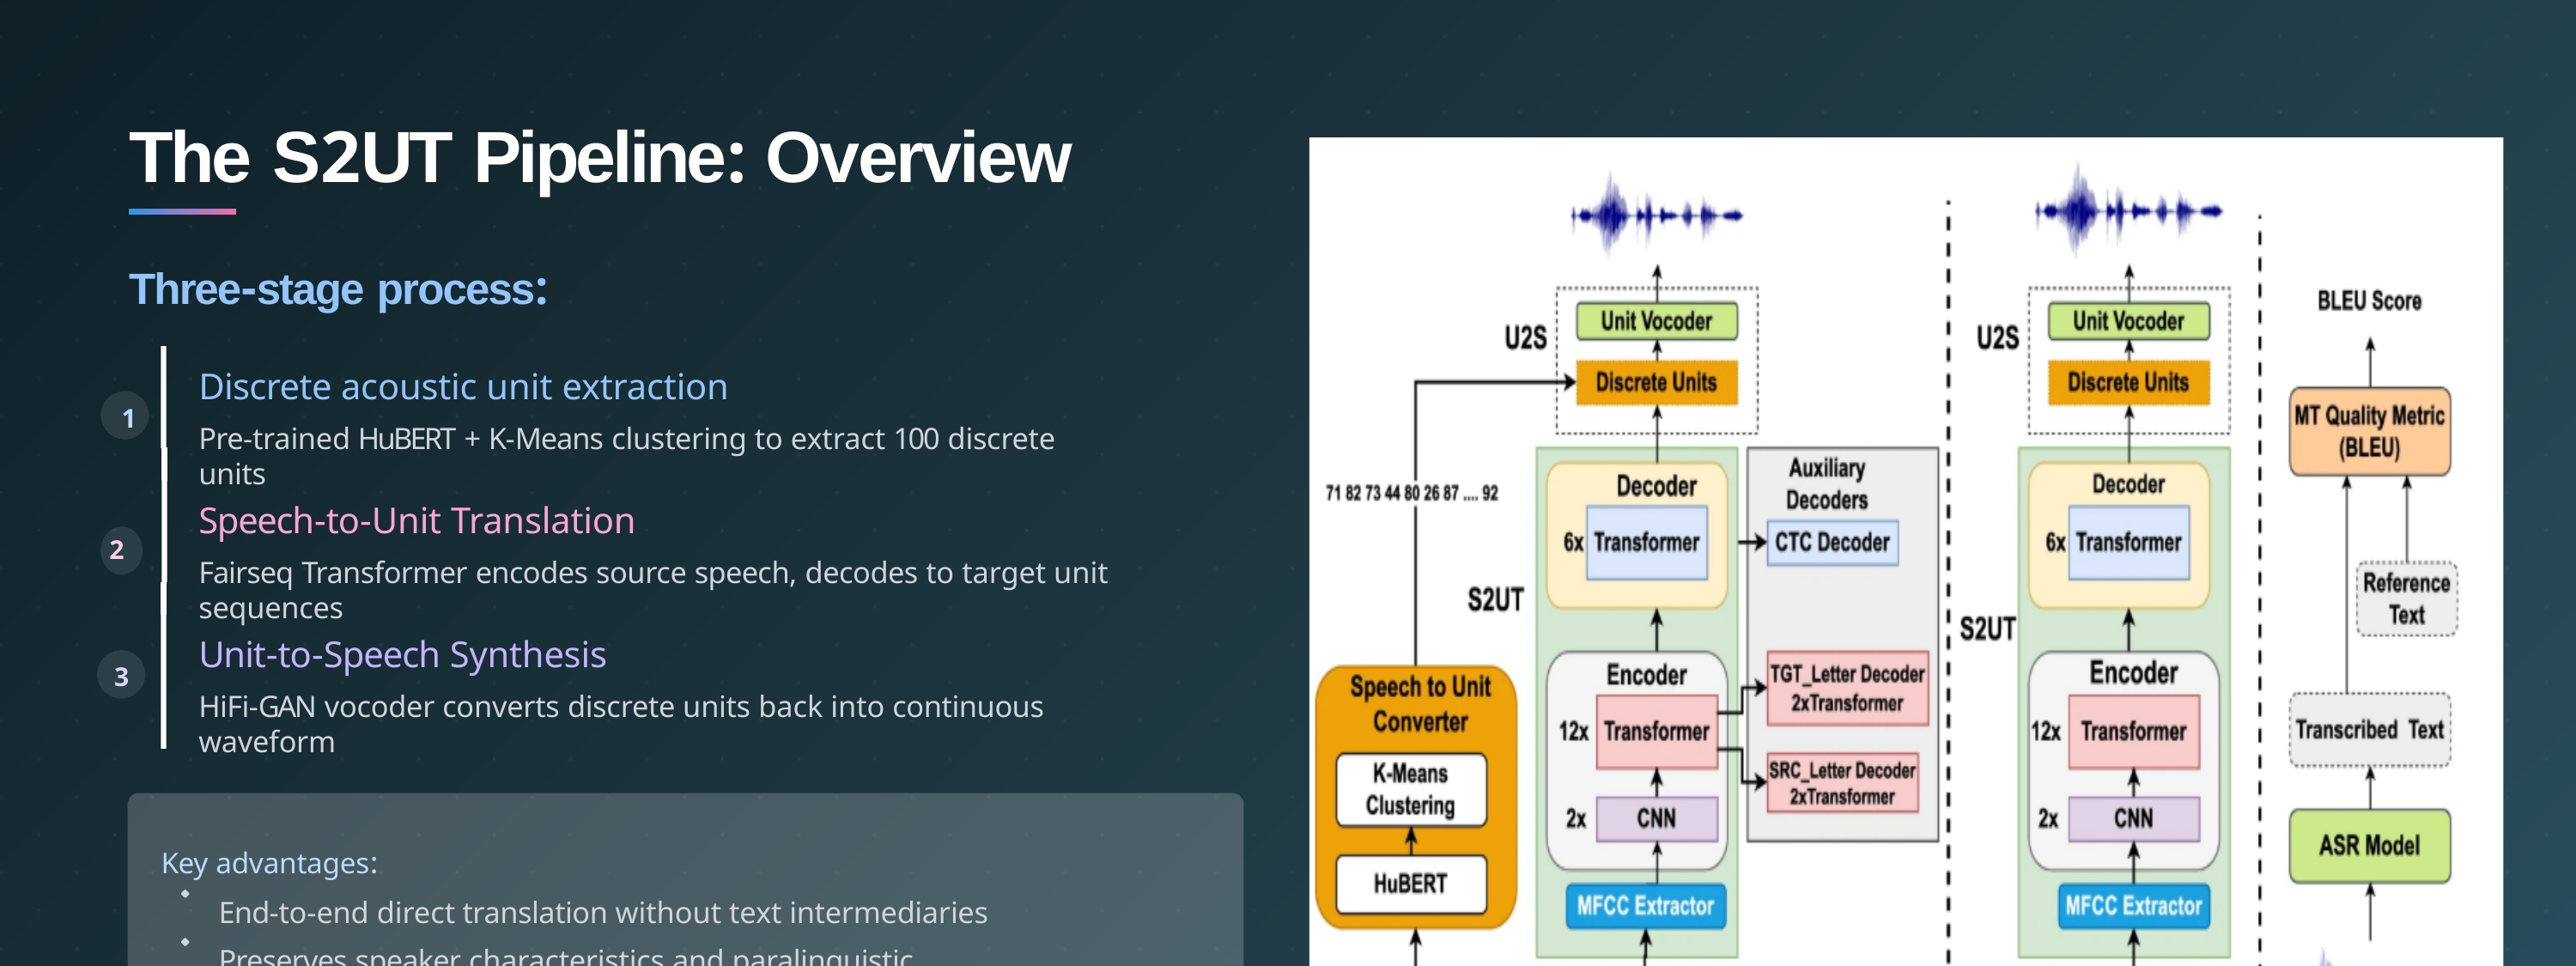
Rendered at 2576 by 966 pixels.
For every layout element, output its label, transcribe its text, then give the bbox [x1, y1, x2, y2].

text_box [96, 581, 167, 750]
text_box Discrete acoustic unit extraction Pre-trained HuBERT + K-Means clustering to extract 100 discrete units [197, 346, 1092, 479]
text_box Unit-to-Speech Synthesis HiFi-GAN vocoder converts discrete units back into continuous waveform [197, 613, 1133, 759]
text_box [100, 345, 167, 447]
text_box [100, 447, 167, 581]
text_box Speech-to-Unit Translation Fairseq Transformer encodes source speech, decodes to target unit sequences [197, 479, 1209, 625]
text_box Three-stage process: [126, 256, 551, 314]
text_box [127, 793, 1244, 966]
picture [0, 0, 2576, 966]
title The S2UT Pipeline: Overview [126, 107, 1473, 271]
